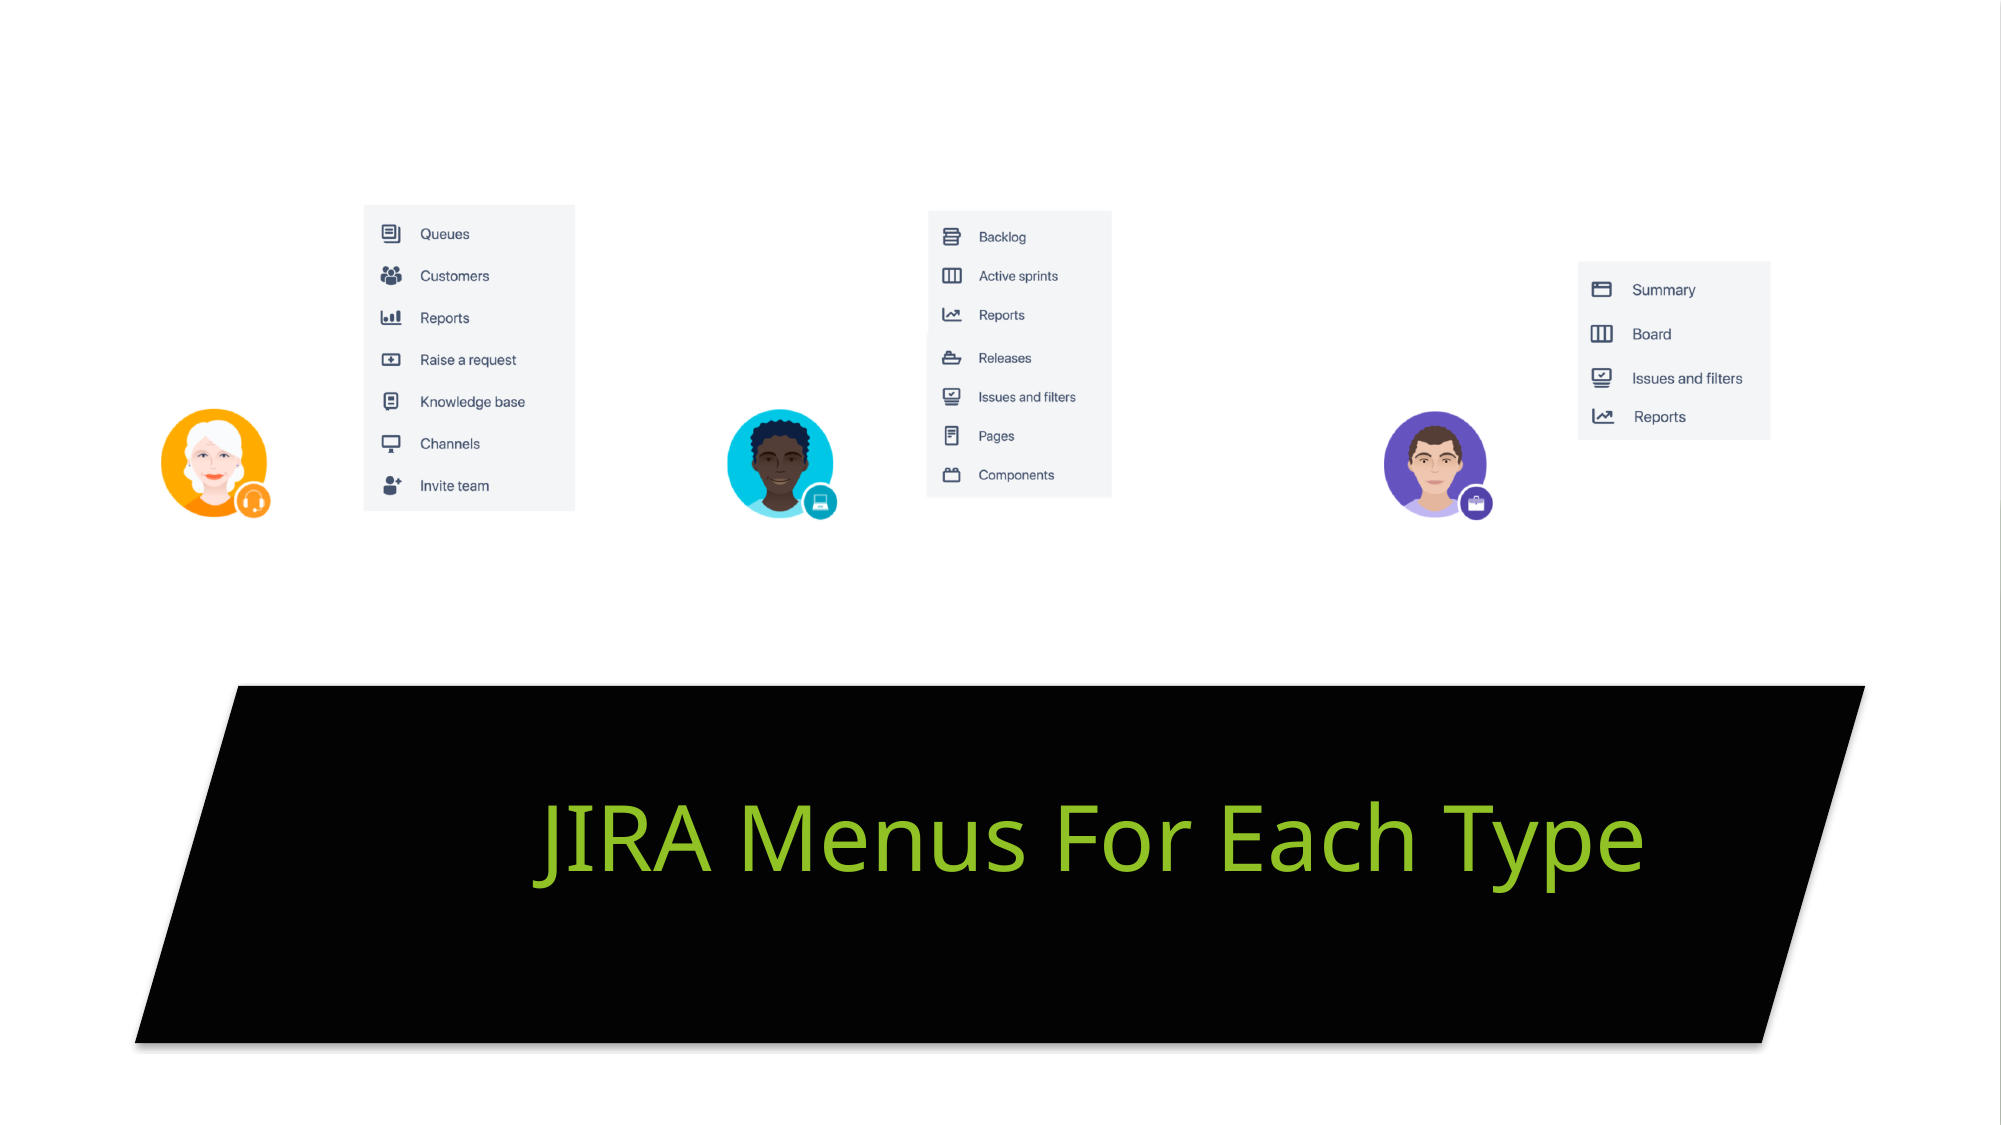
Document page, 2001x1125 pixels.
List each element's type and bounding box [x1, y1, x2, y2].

picture [718, 193, 1281, 544]
picture [1332, 207, 1895, 529]
text_box [0, 0, 2000, 1125]
picture [104, 189, 668, 540]
